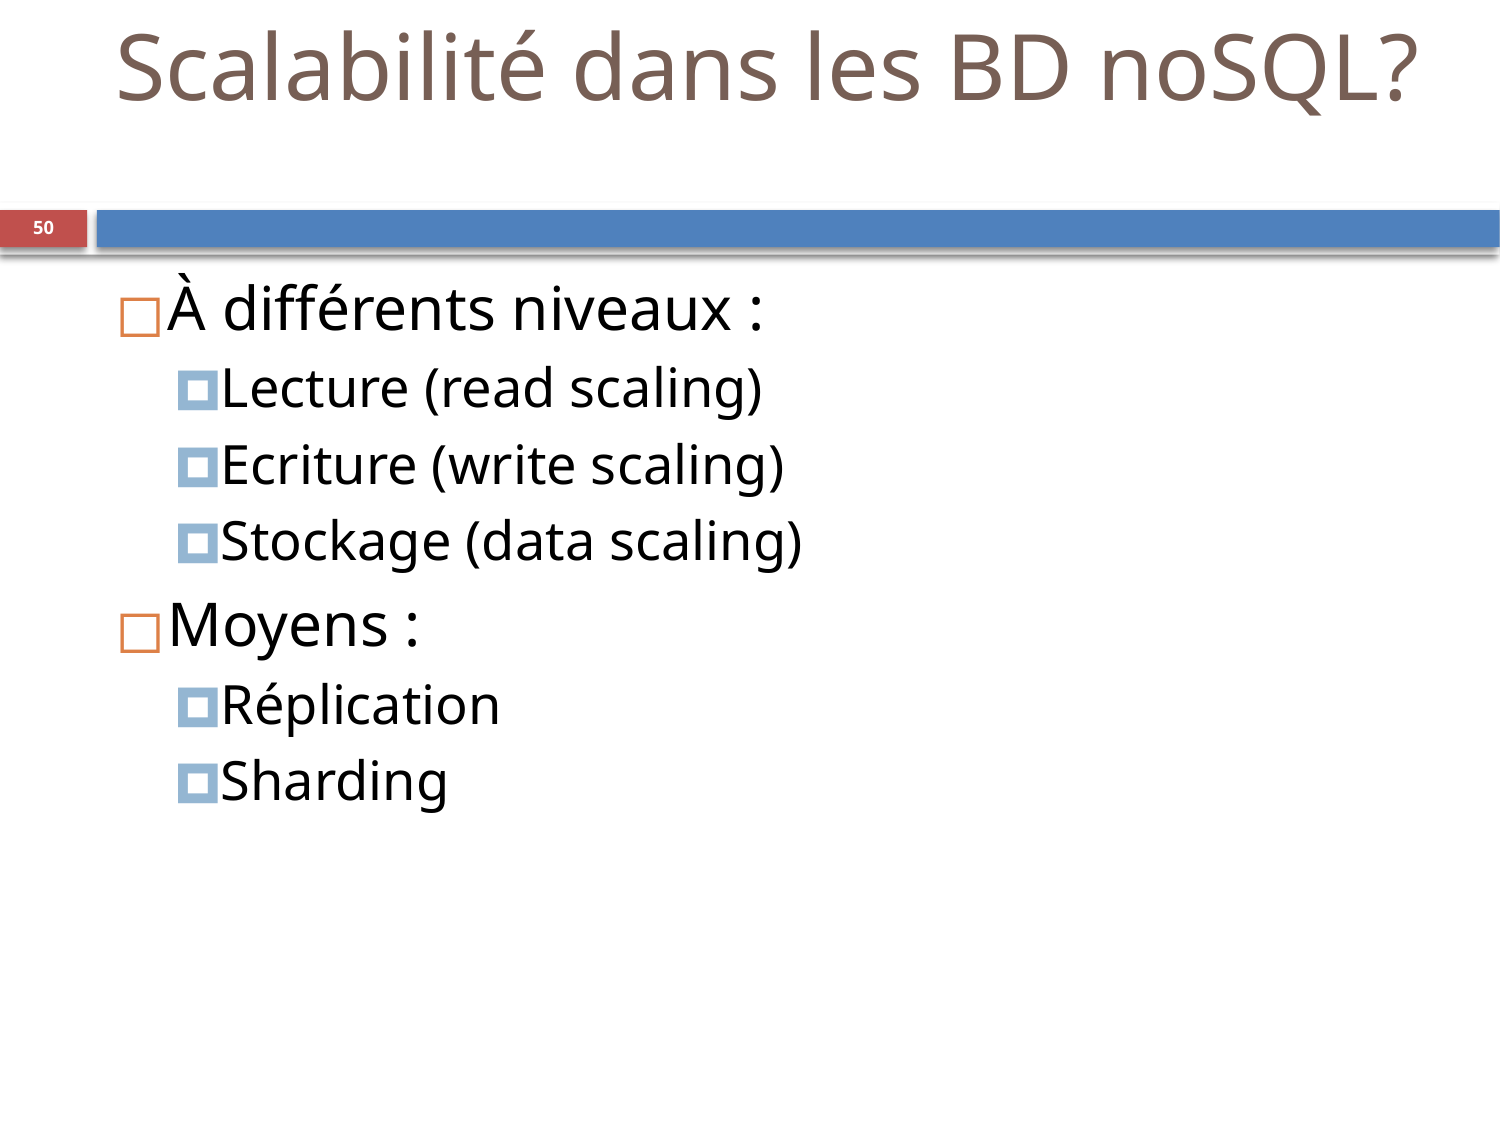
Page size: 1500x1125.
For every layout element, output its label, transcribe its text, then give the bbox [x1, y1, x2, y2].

text_box À différents niveaux : Lecture (read scaling) Ecriture (write scaling) Stockage (data scaling) Moyens : Réplication Sharding [100, 262, 1438, 1000]
text_box Scalabilité dans les BD noSQL? [100, 37, 1438, 200]
text_box ‹#› [0, 208, 88, 249]
